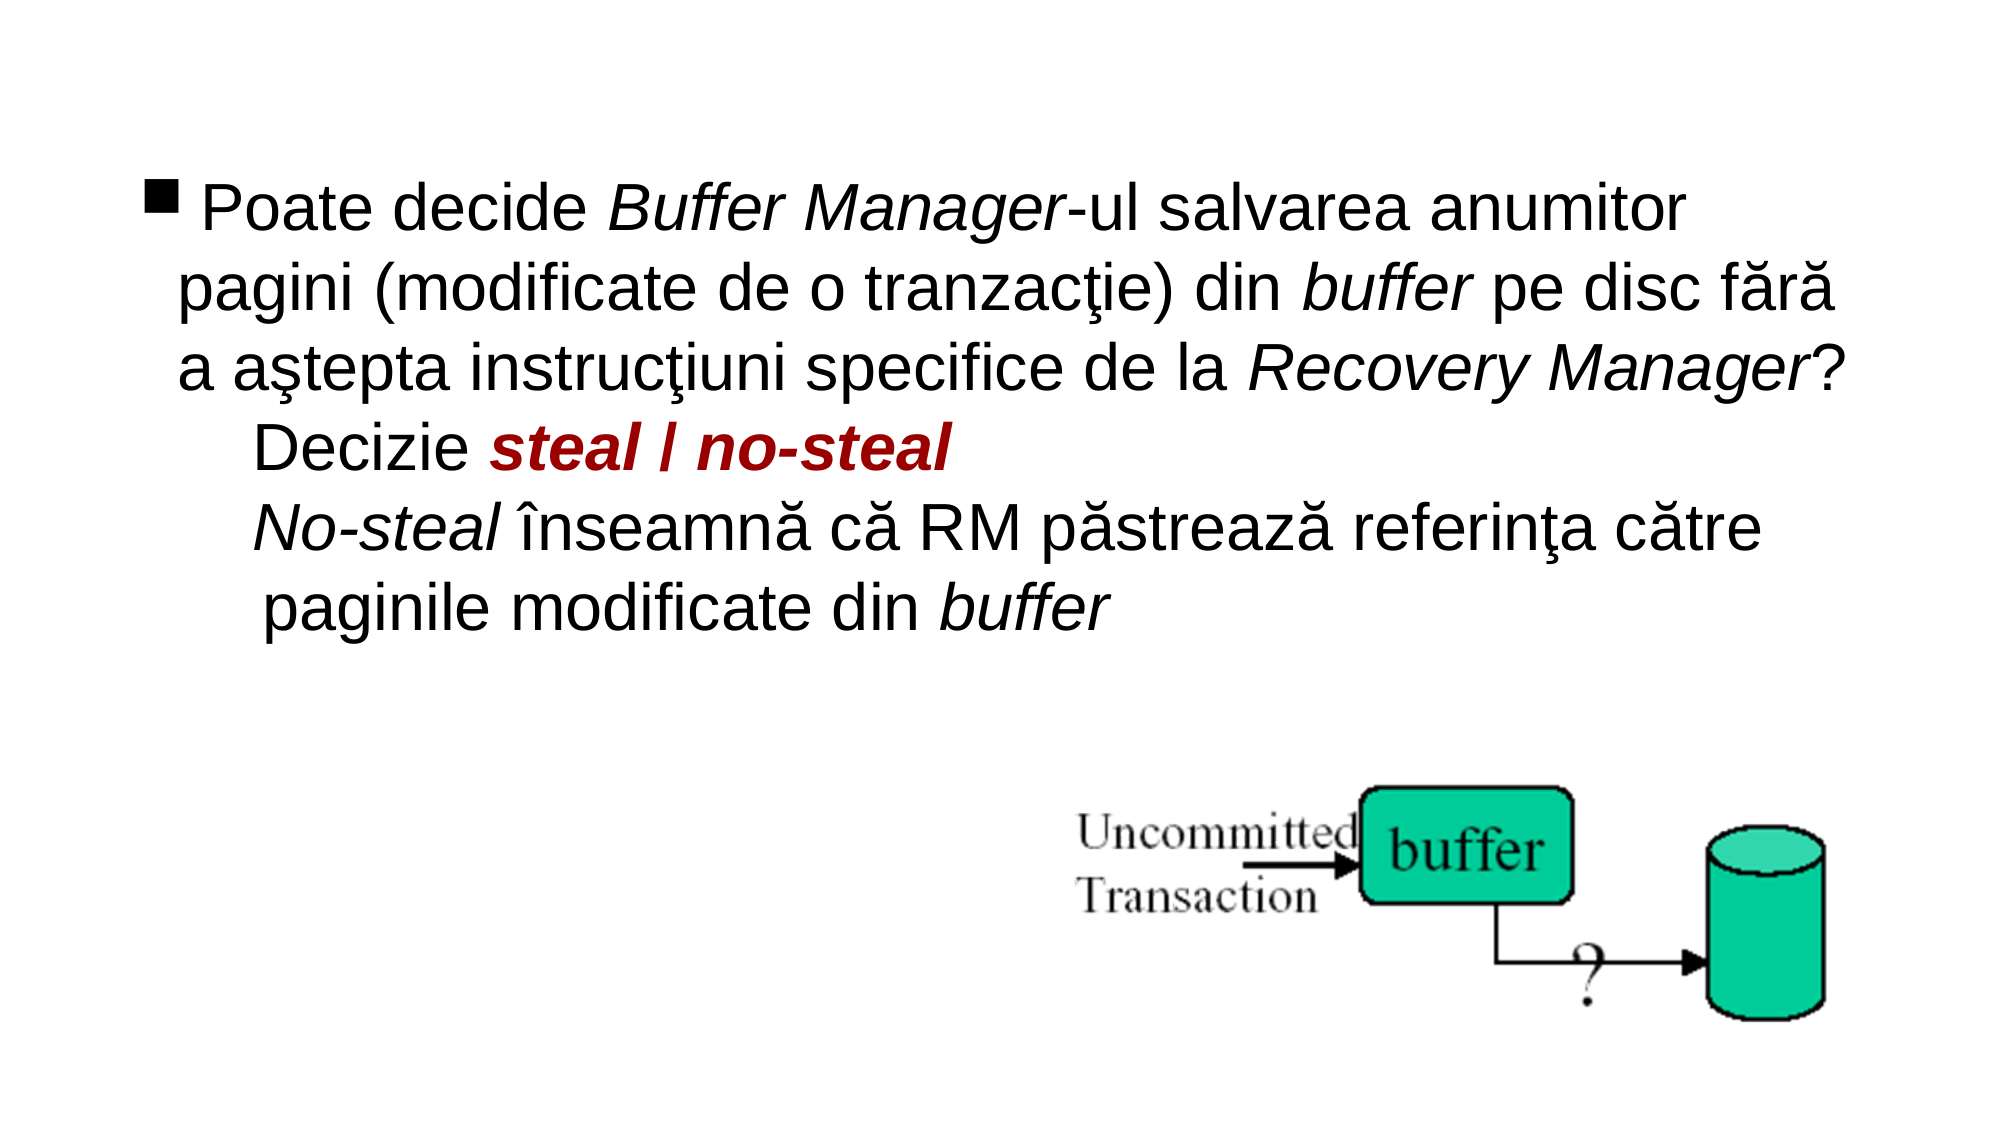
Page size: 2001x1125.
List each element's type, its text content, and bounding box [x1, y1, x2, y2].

picture [1062, 779, 1837, 1043]
subtitle Poate decide Buffer Manager-ul salvarea anumitor pagini (modificate de o tranzacţie) din buffer pe disc fără a aştepta instrucţiuni specifice de la Recovery Manager? Decizie steal / no-steal No-steal înseamnă că RM păstrează referinţa către paginile modificate din buffer [125, 156, 1888, 969]
